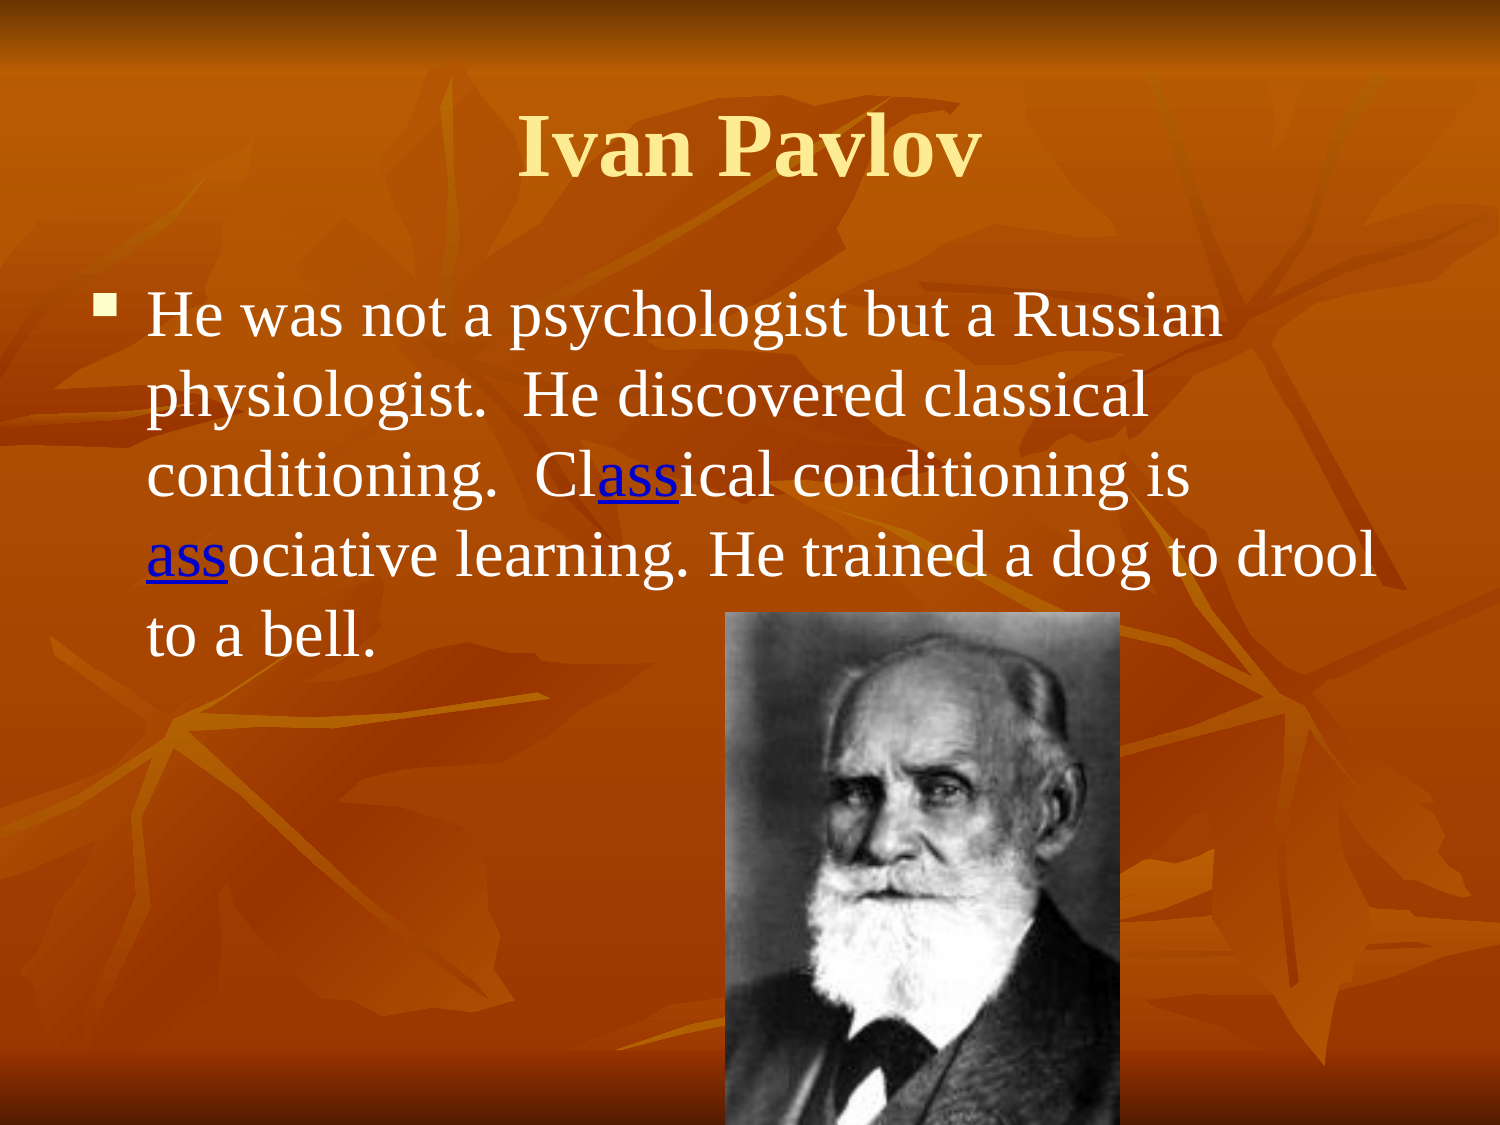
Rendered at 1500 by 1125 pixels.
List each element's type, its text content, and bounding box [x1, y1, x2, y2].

picture [724, 612, 1120, 1125]
list He was not a psychologist but a Russian physiologist. He discovered classical conditioning. Classical conditioning is associative learning. He trained a dog to drool to a bell. [74, 262, 1426, 1006]
title Ivan Pavlov [74, 45, 1426, 234]
